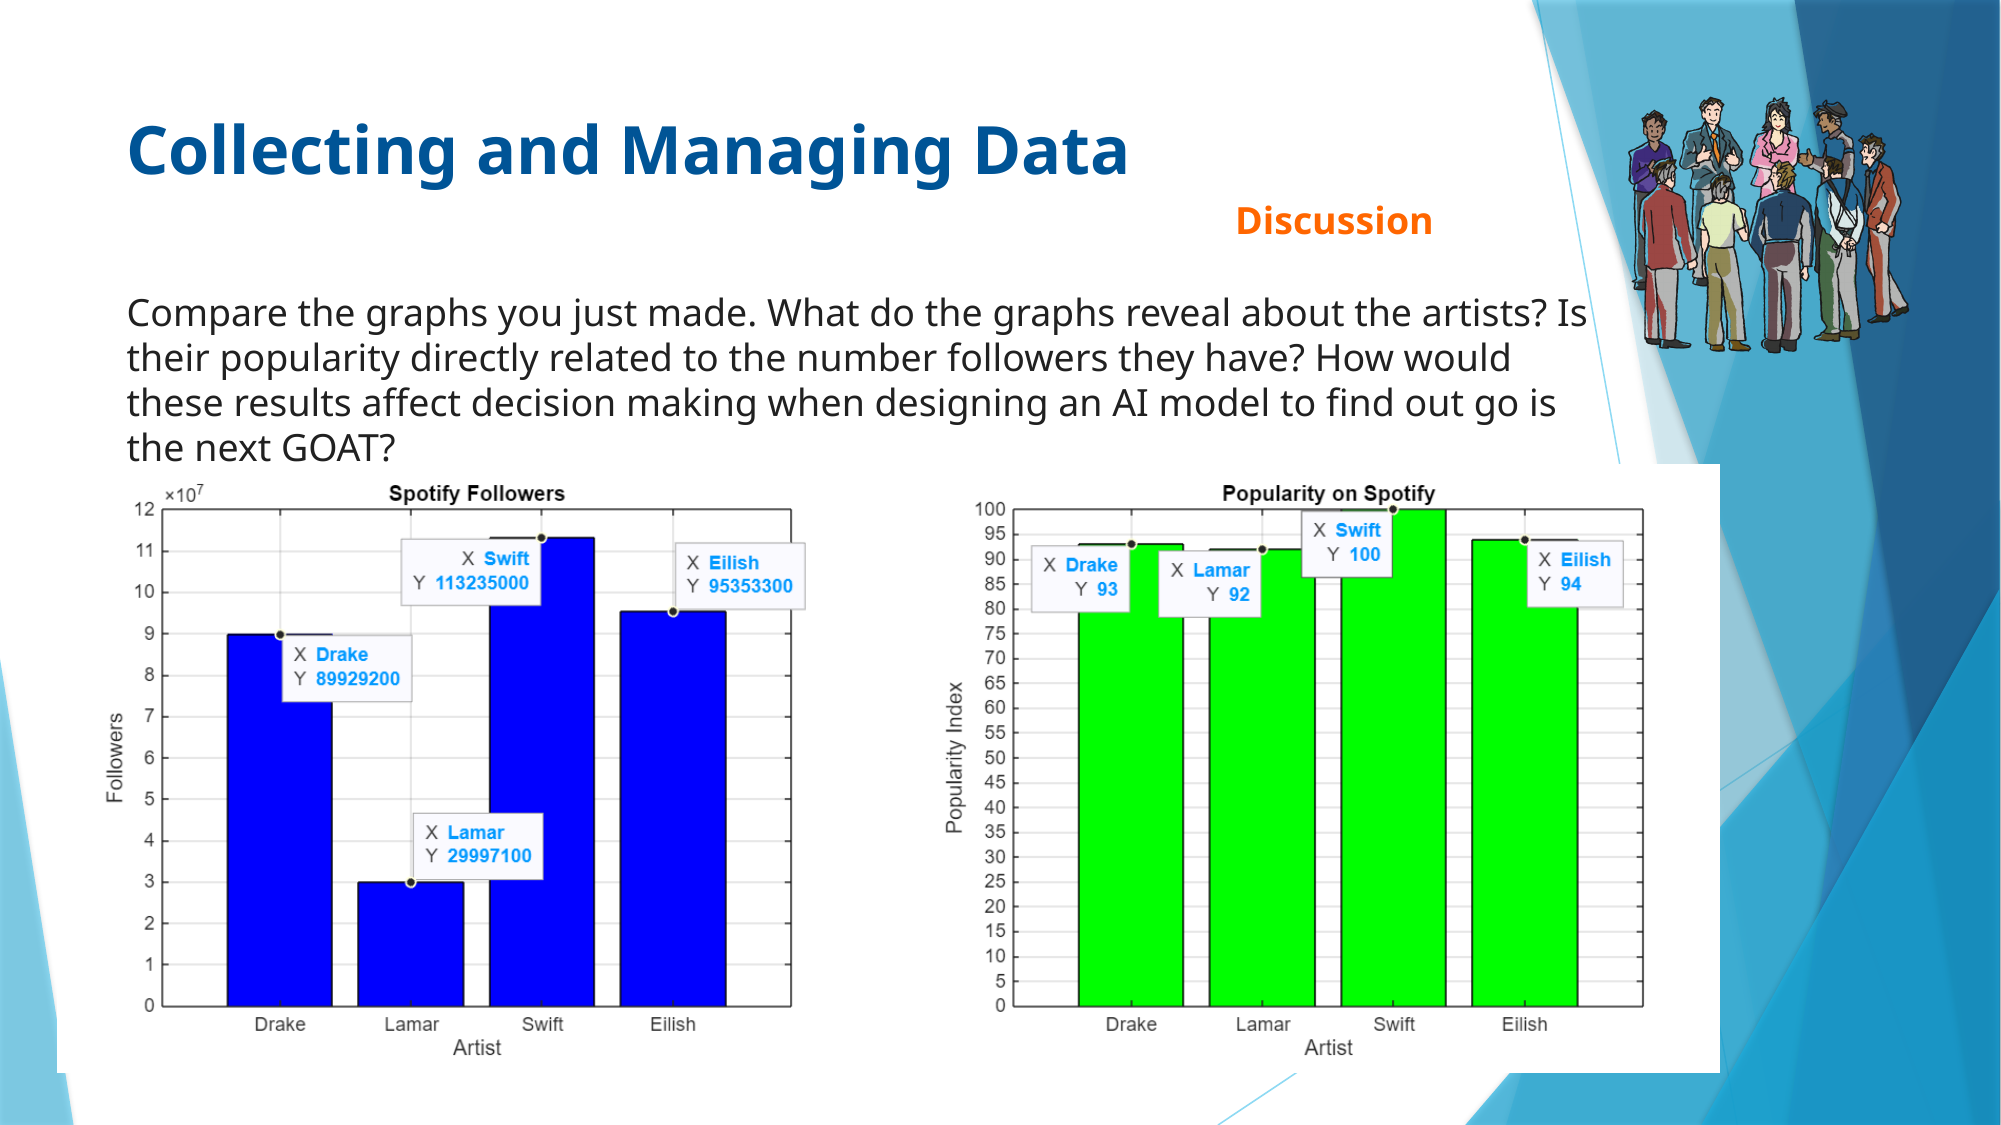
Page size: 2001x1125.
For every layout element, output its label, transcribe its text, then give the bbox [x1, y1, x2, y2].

list Discussion [1059, 190, 1610, 262]
picture [1625, 83, 1911, 369]
picture [56, 463, 869, 1073]
title Collecting and Managing Data [111, 99, 1552, 281]
picture [908, 463, 1720, 1073]
text_box Compare the graphs you just made. What do the graphs reveal about the artists? Is their popularity directly related to the number followers they have? How would these results affect decision making when designing an AI model to find out go is the next GOAT? [111, 281, 1609, 477]
